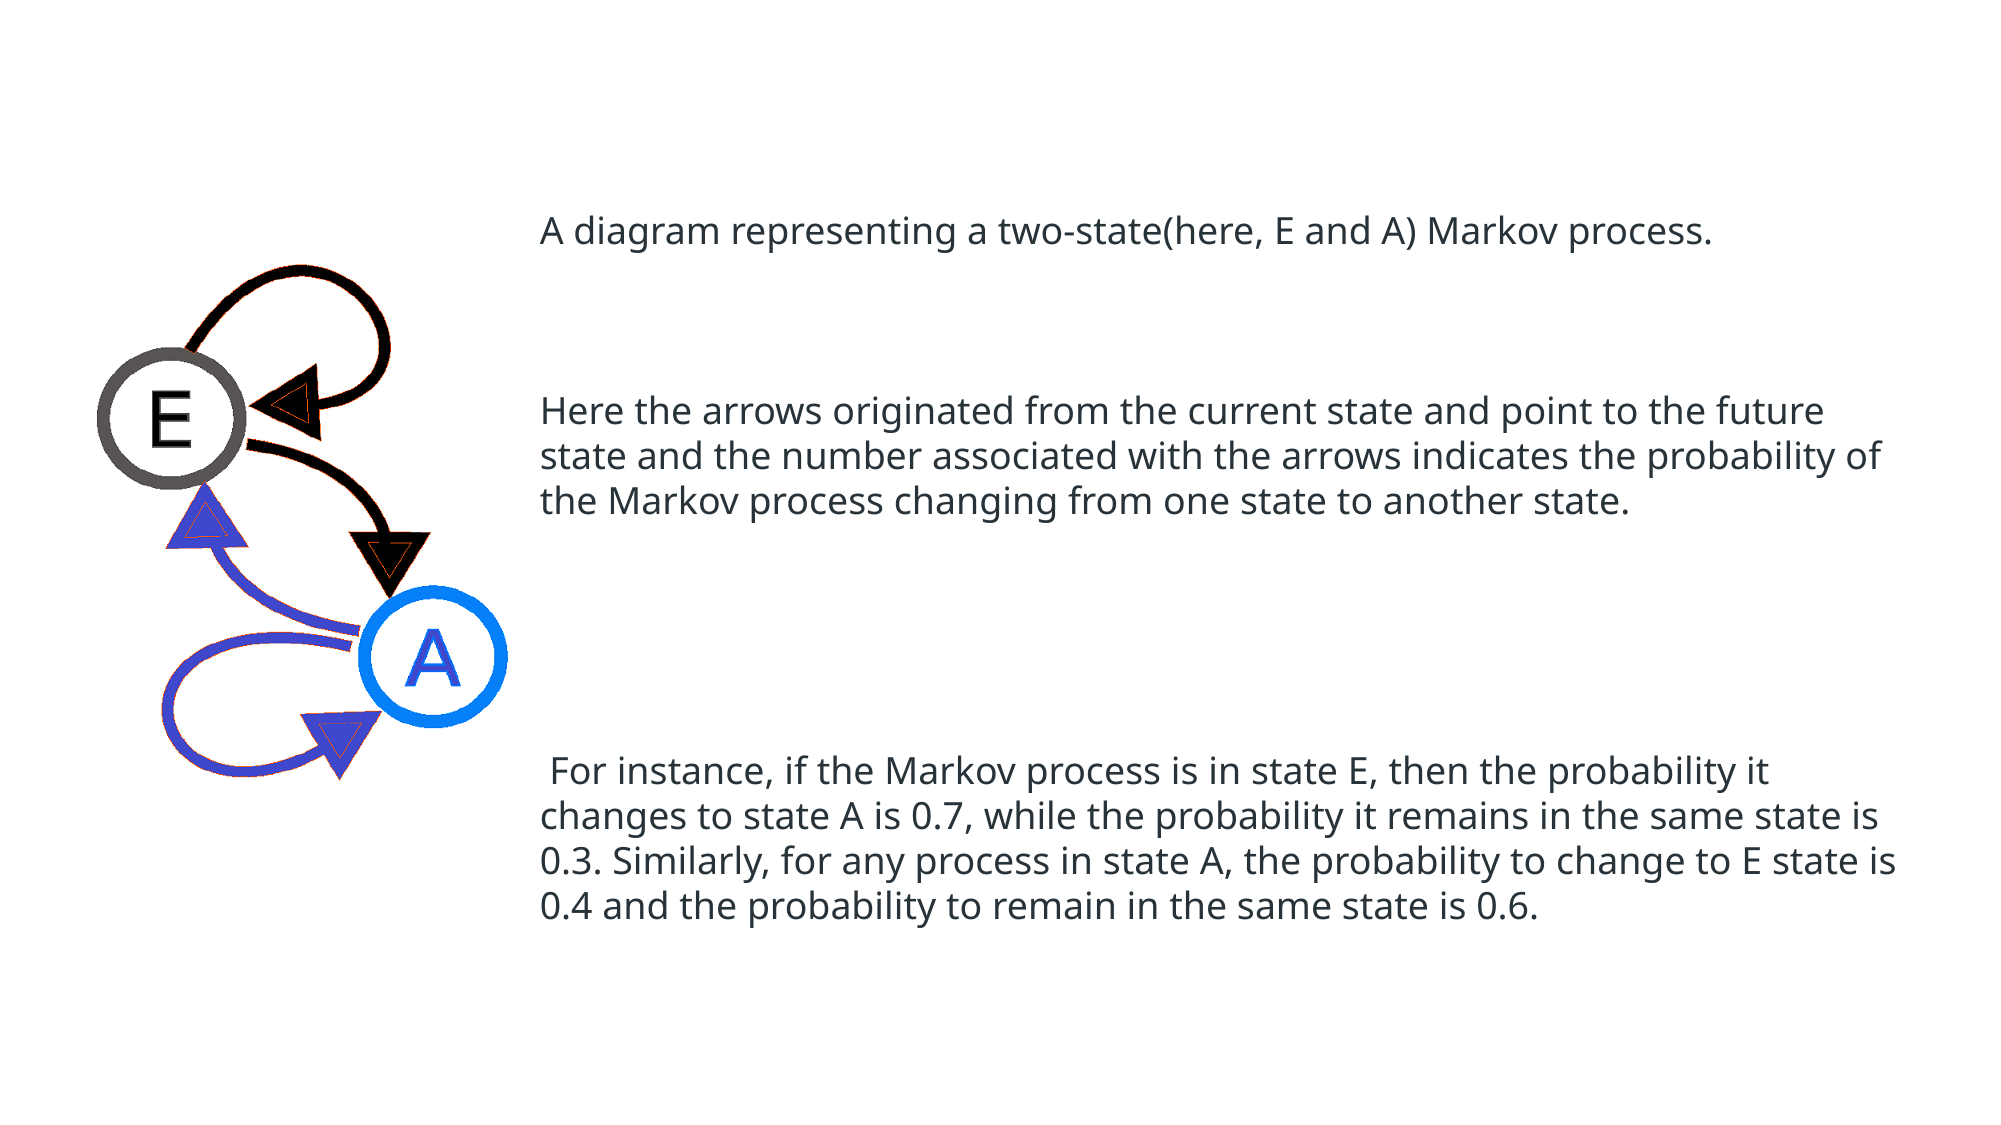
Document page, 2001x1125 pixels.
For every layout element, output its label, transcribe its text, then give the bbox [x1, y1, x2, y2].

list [0, 232, 918, 834]
text_box A diagram representing a two-state(here, E and A) Markov process. Here the arrows originated from the current state and point to the future state and the number associated with the arrows indicates the probability of the Markov process changing from one state to another state. For instance, if the Markov process is in state E, then the probability it changes to state A is 0.7, while the probability it remains in the same state is 0.3. Similarly, for any process in state A, the probability to change to E state is 0.4 and the probability to remain in the same state is 0.6. [524, 199, 1937, 935]
